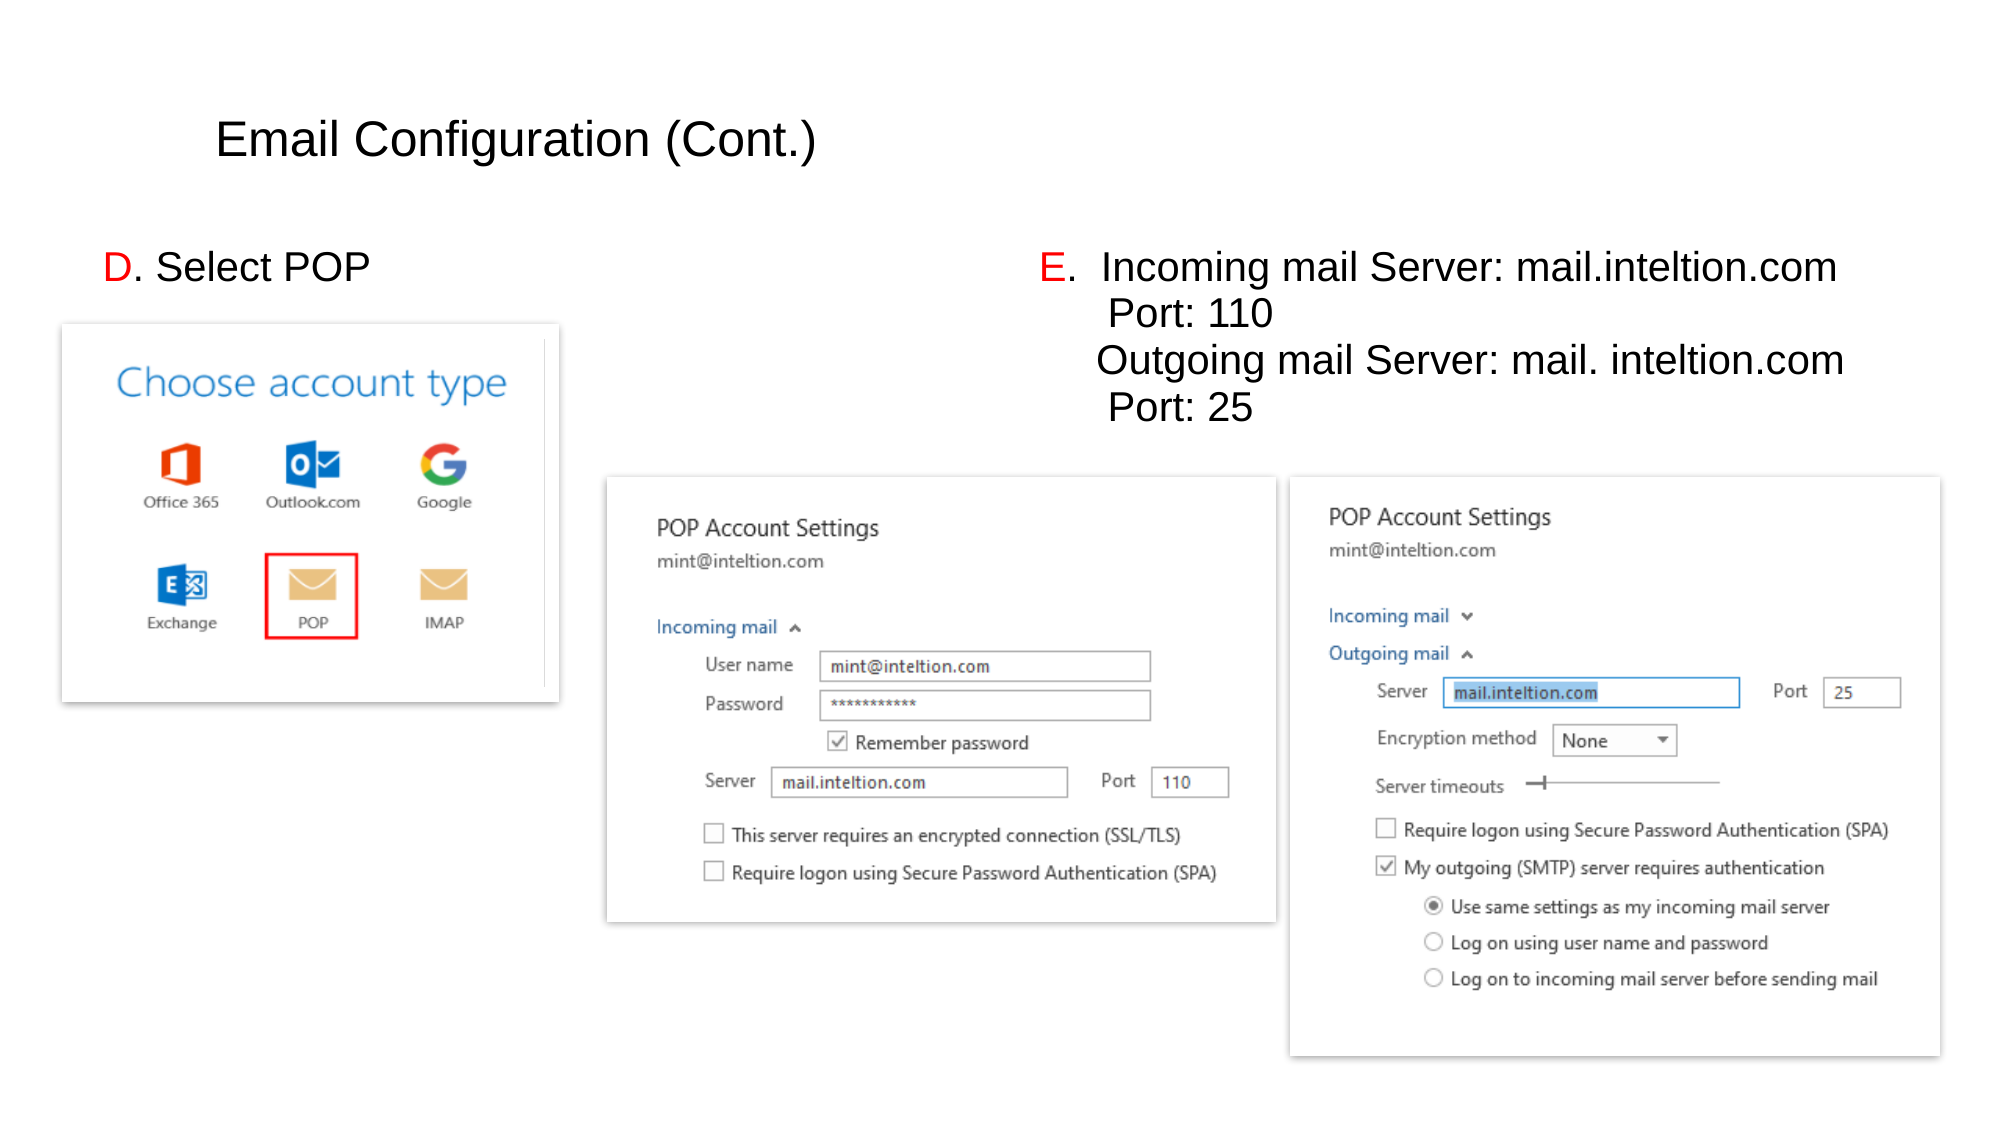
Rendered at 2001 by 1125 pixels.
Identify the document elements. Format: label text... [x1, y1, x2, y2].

picture [1304, 491, 1926, 1042]
table_header E. Incoming mail Server: mail.inteltion.com Port: 110 Outgoing mail Server: mail. inteltion.com Port: 25 [1025, 237, 1950, 1008]
table_header D. Select POP [88, 237, 1023, 1008]
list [76, 338, 545, 688]
picture [621, 491, 1262, 908]
title Email Configuration (Cont.) [200, 32, 1925, 251]
